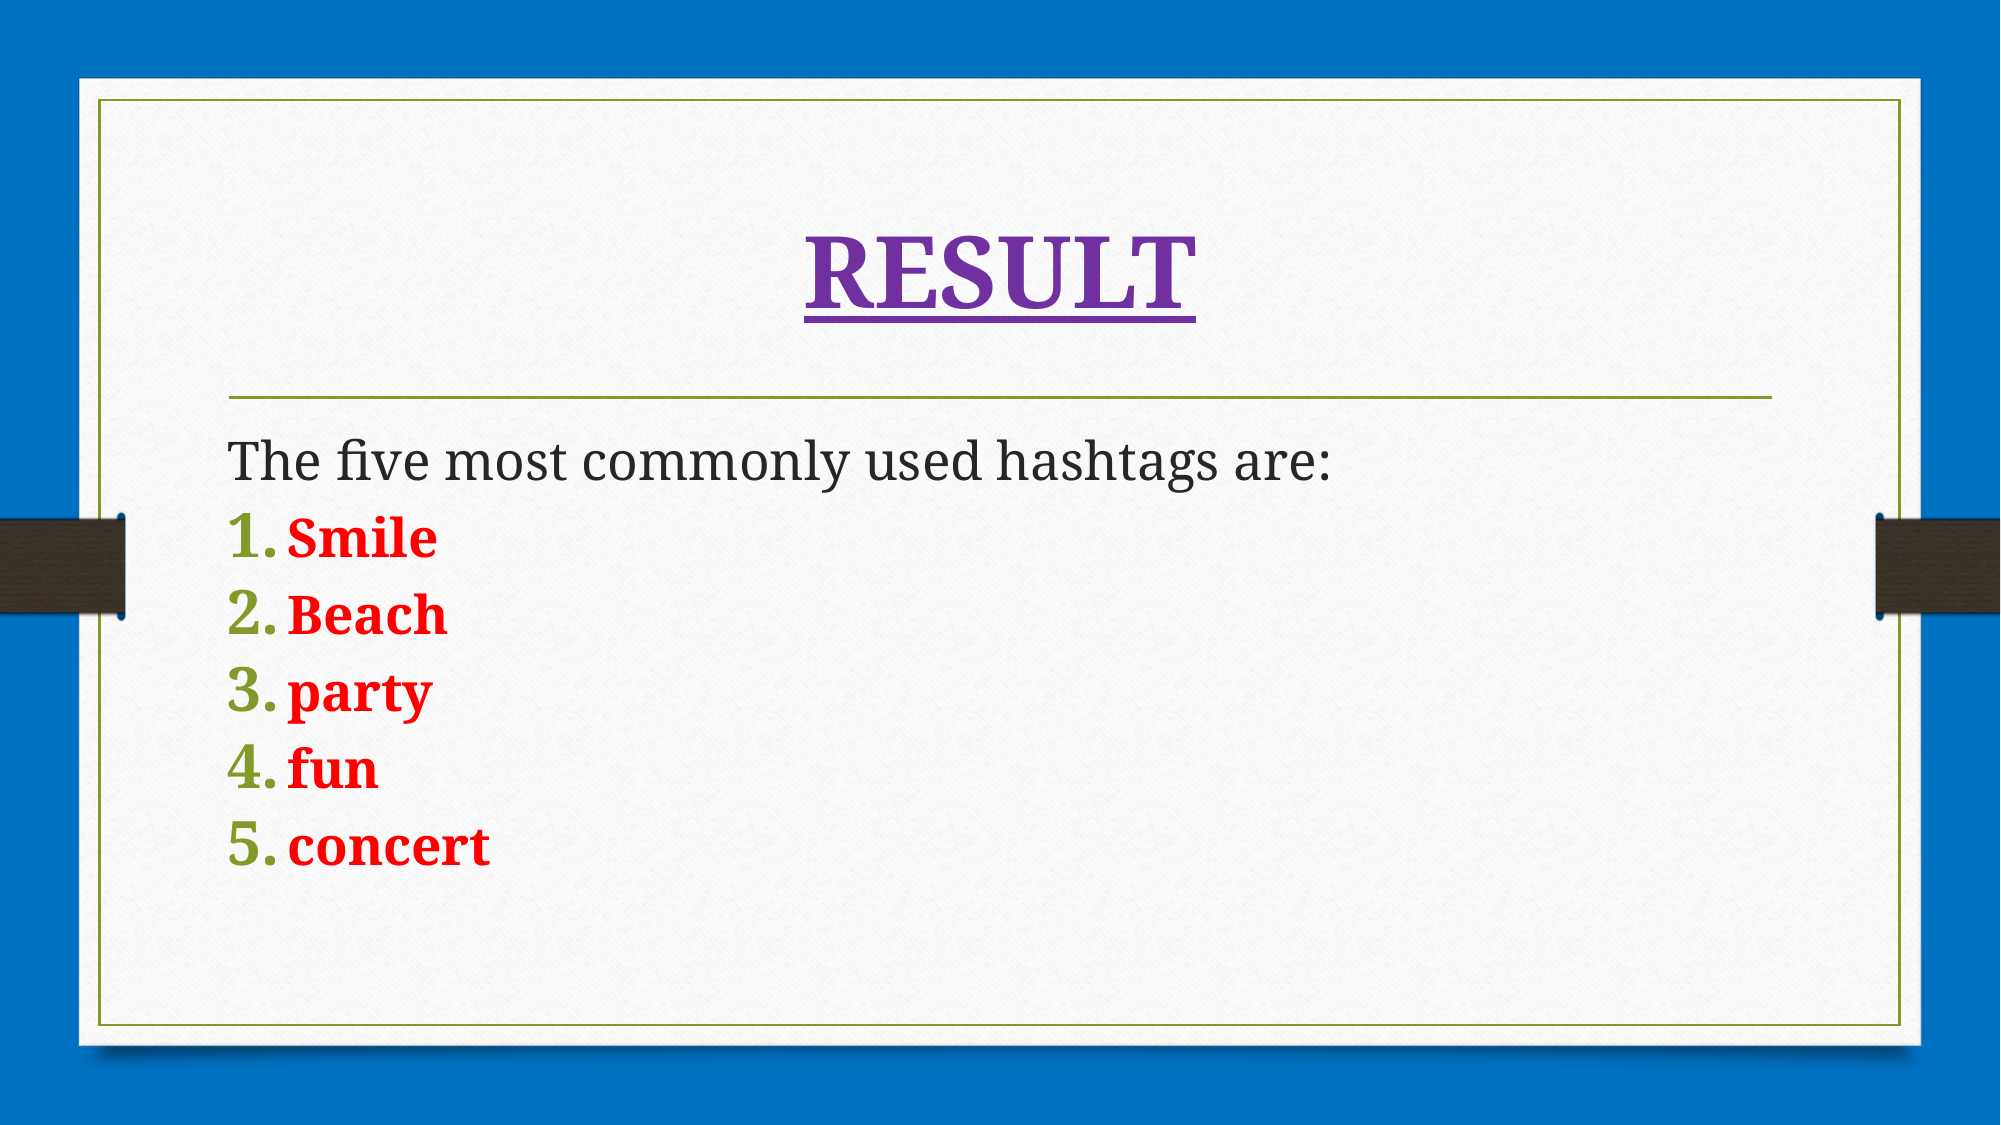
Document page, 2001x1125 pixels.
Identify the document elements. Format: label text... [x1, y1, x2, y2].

list The five most commonly used hashtags are: Smile Beach party fun concert [212, 419, 1788, 964]
picture [0, 0, 2001, 1125]
title RESULT [212, 161, 1788, 375]
